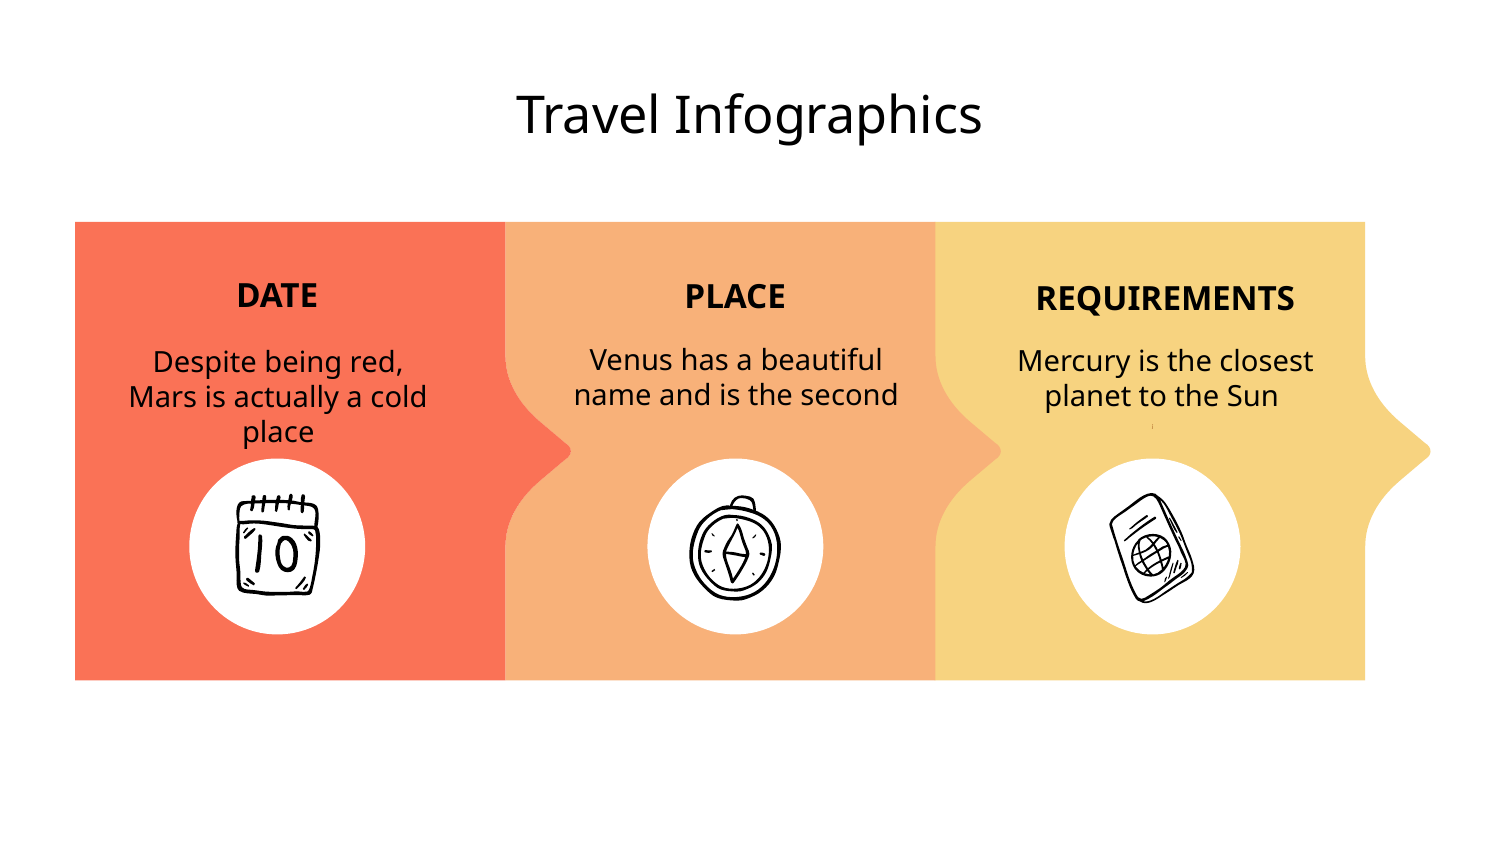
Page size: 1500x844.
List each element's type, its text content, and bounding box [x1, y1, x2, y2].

title Travel Infographics [75, 72, 1425, 159]
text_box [74, 221, 1433, 681]
